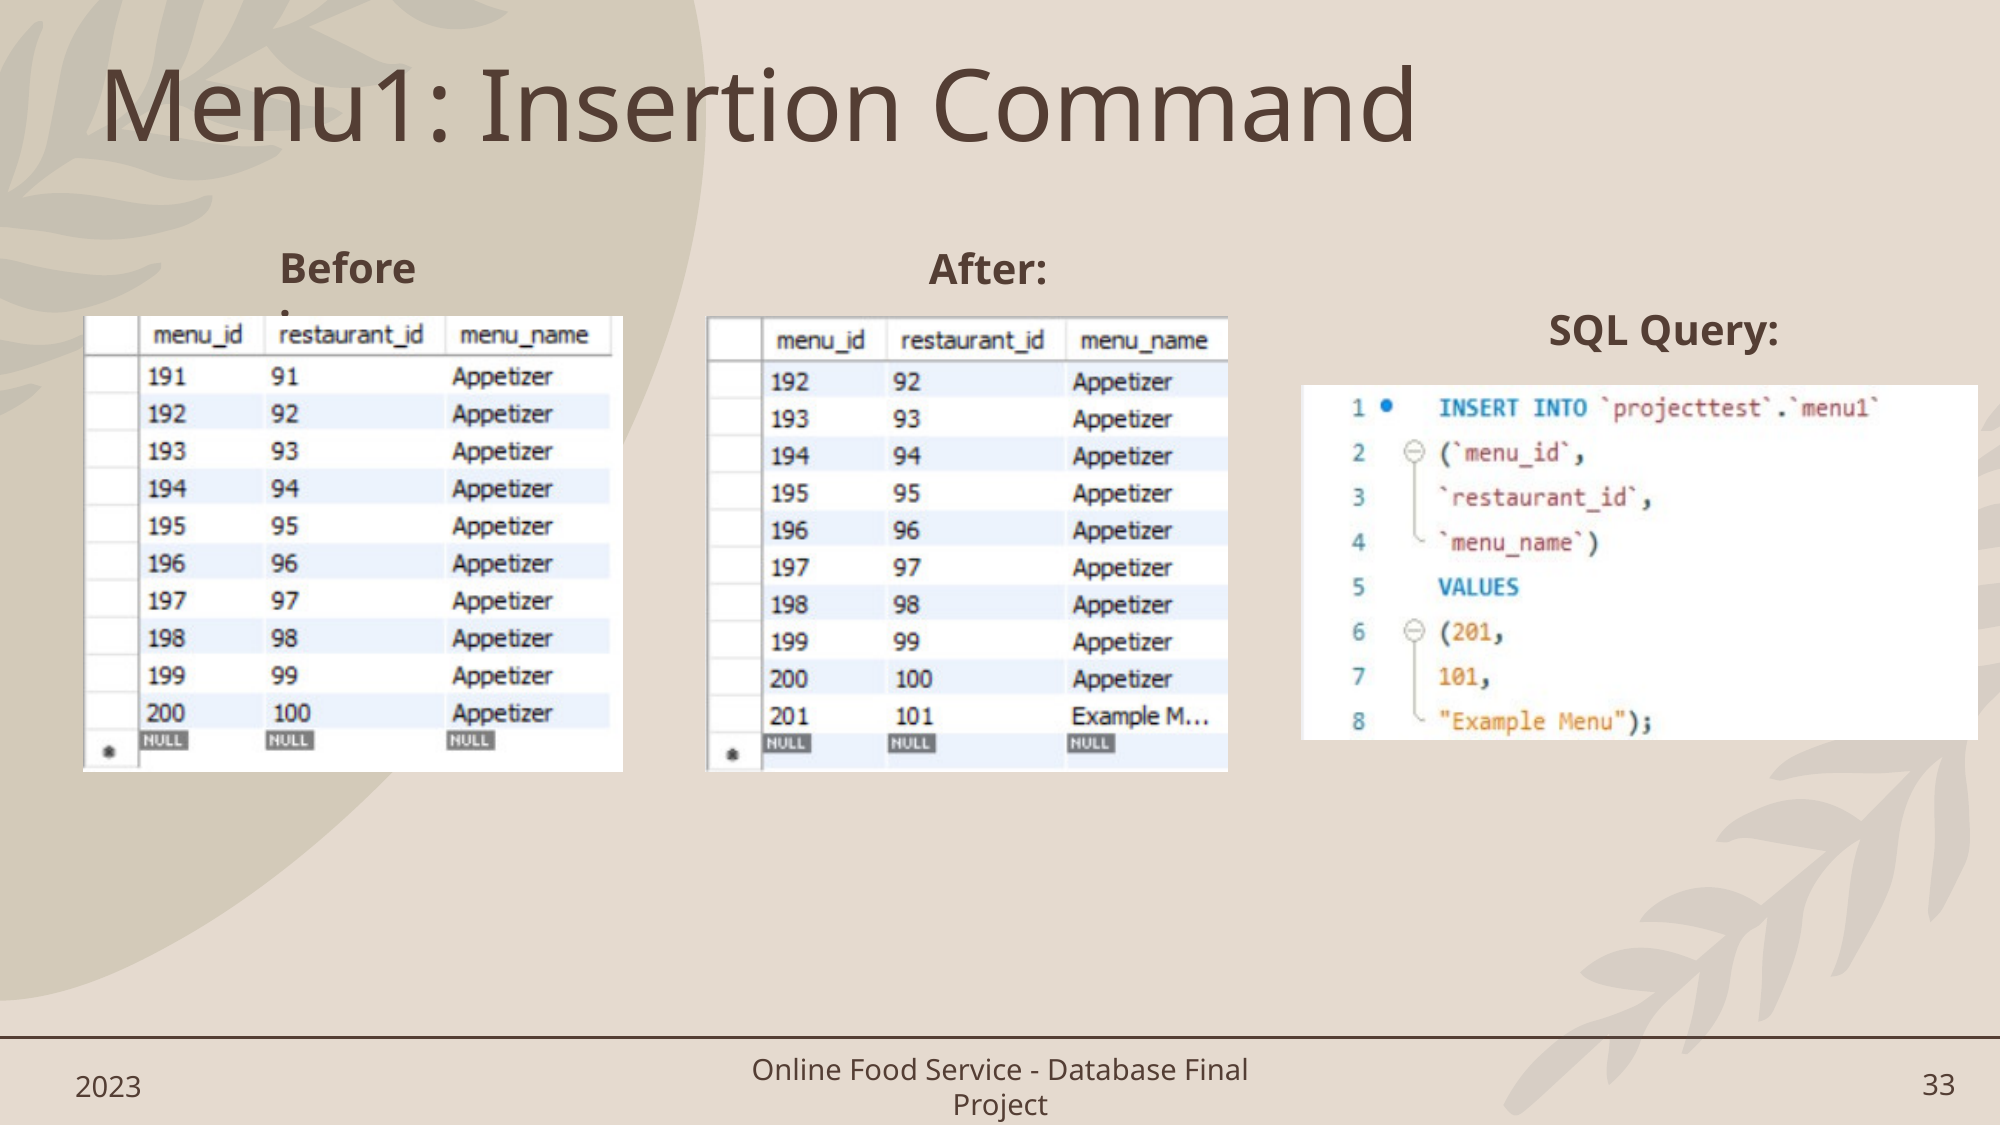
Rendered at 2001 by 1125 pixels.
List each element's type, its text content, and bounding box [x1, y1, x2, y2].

footer Online Food Service - Database Final Project [718, 1060, 1283, 1112]
picture [83, 316, 623, 773]
title Menu1: Insertion Command [83, 54, 1809, 166]
text_box After: [914, 235, 1117, 316]
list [705, 316, 1228, 773]
picture [1301, 385, 1978, 740]
text_box SQL Query: [1533, 296, 1906, 362]
text_box Before: [264, 234, 442, 316]
slide_number 33 [1808, 1060, 1971, 1112]
slide_number 2023 [60, 1060, 222, 1112]
